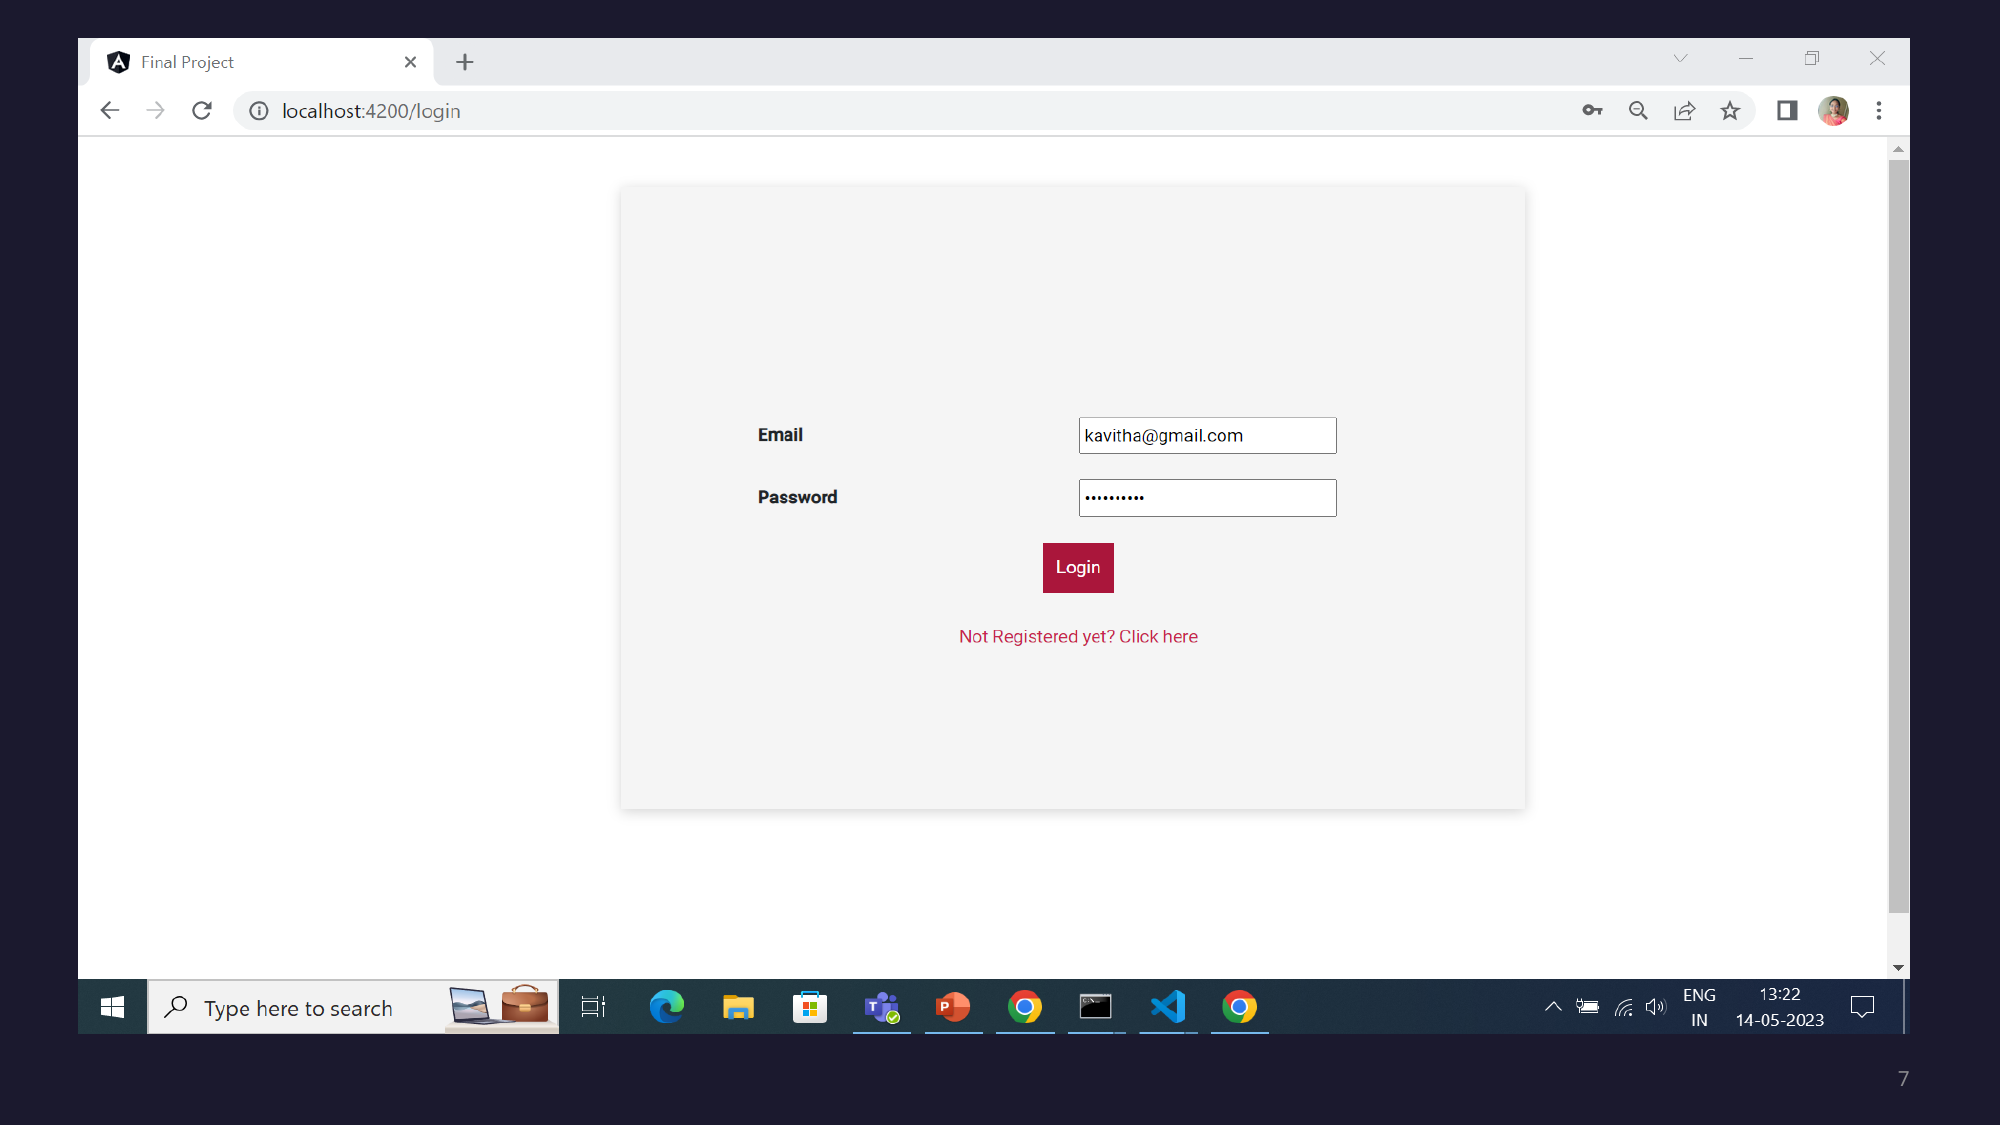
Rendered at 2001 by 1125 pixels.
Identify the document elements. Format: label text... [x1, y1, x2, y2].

slide_number 7 [1632, 1067, 1910, 1093]
picture [78, 38, 1910, 1035]
